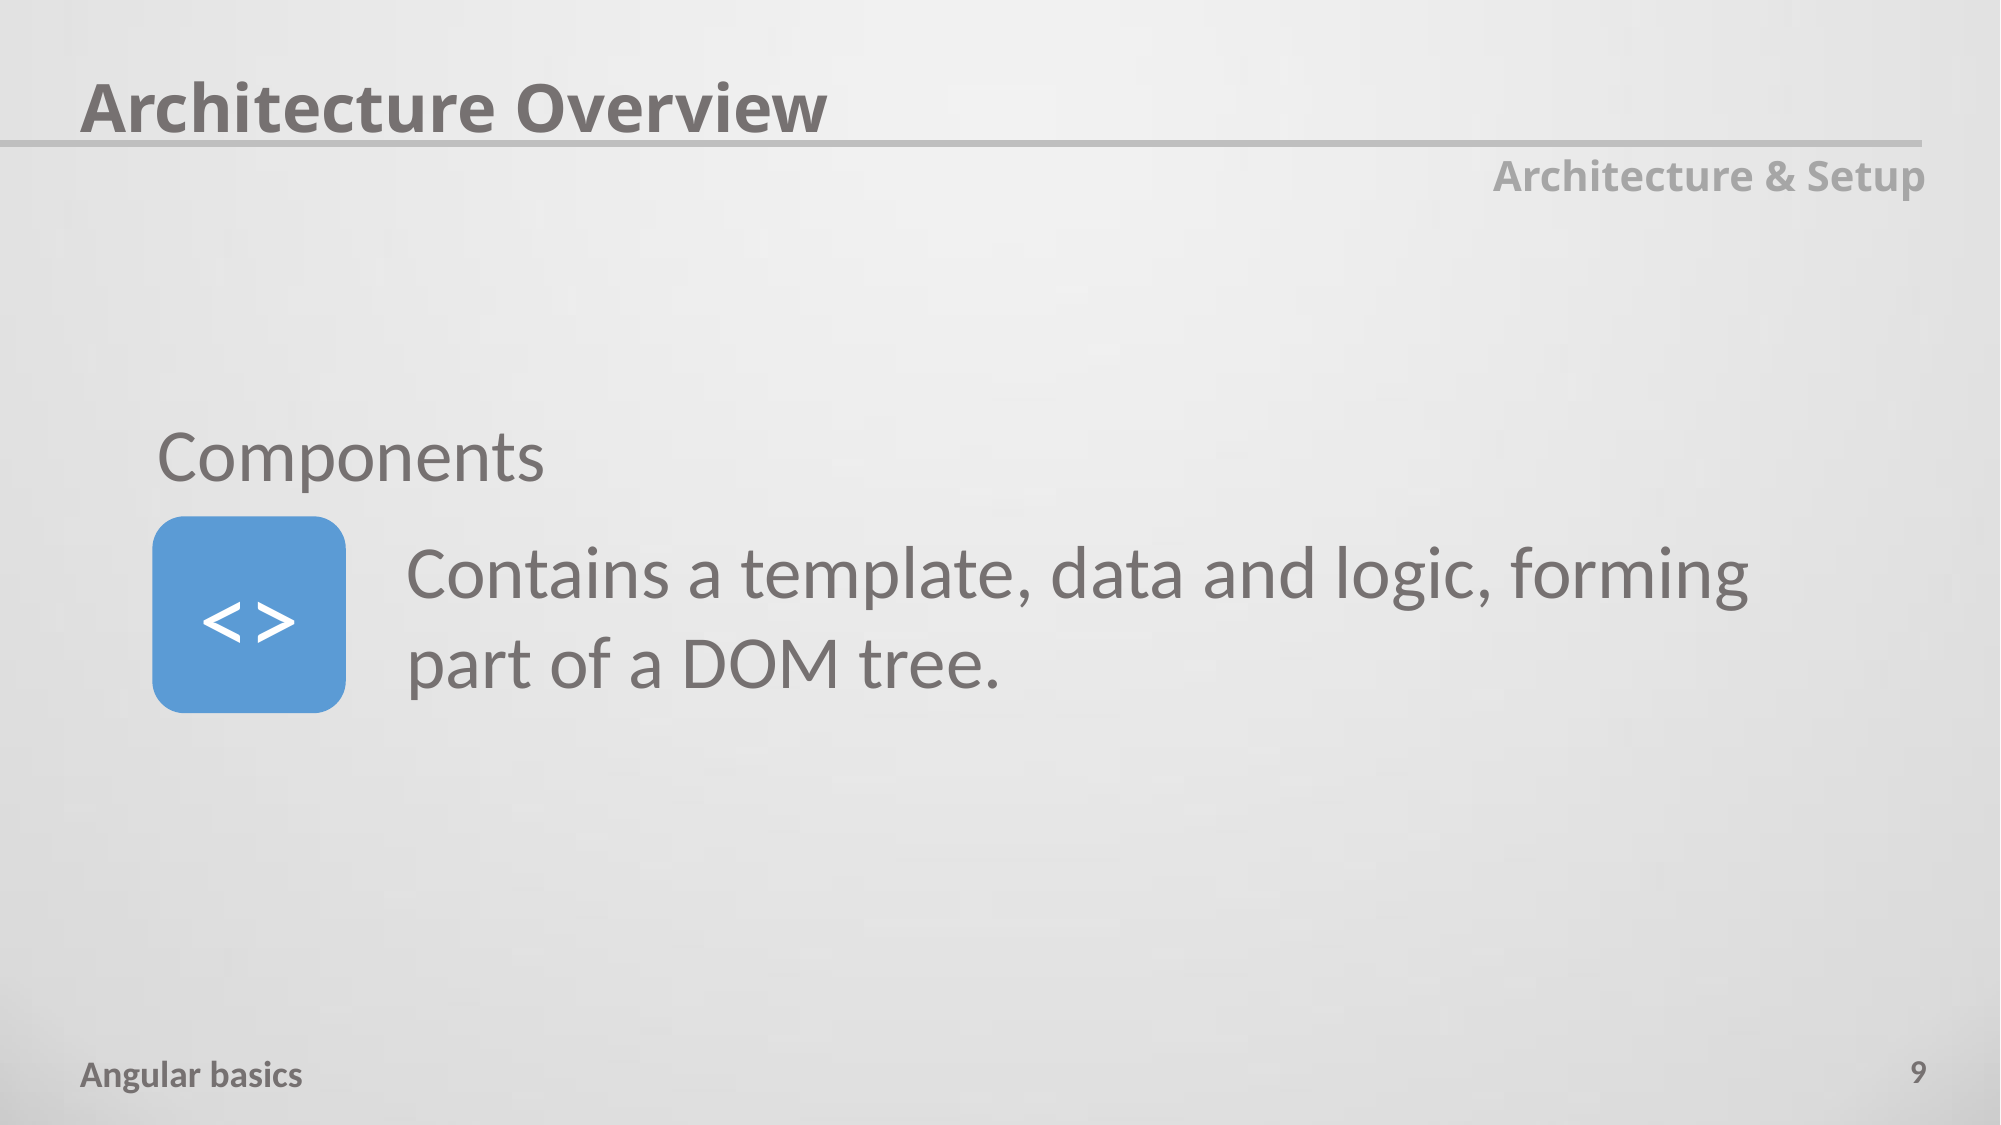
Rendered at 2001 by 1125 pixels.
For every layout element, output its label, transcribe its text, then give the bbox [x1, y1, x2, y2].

text_box Contains a template, data and logic, forming part of a DOM tree. [391, 516, 1847, 712]
slide_number 9 [1412, 1038, 1942, 1103]
text_box <> [151, 515, 347, 715]
text_box Components [142, 398, 652, 504]
picture [0, 0, 2001, 1125]
footer Angular basics [65, 1042, 1338, 1103]
text_box Architecture Overview [65, 48, 1942, 146]
text_box Architecture Overview [65, 147, 1285, 155]
text_box Architecture & Setup [1285, 146, 1942, 209]
